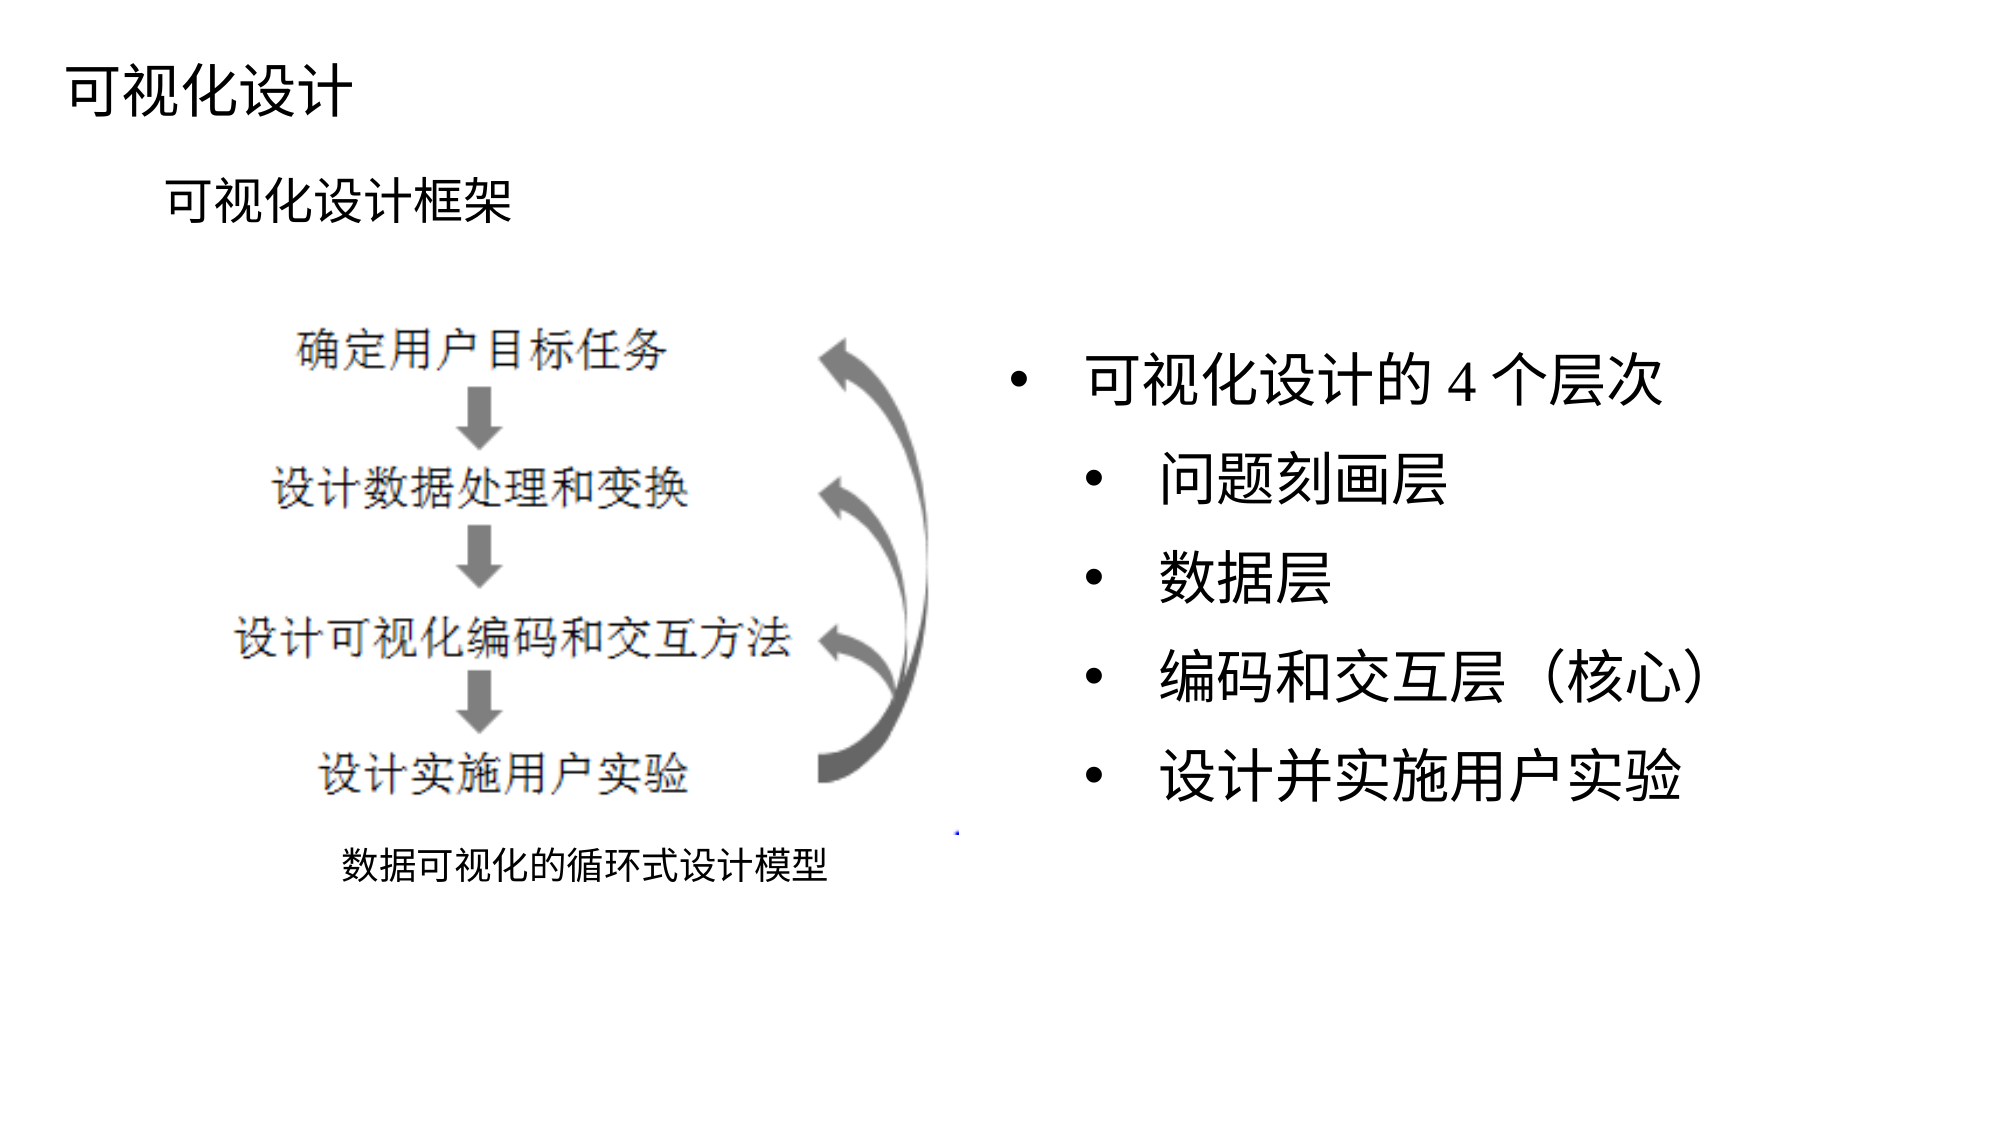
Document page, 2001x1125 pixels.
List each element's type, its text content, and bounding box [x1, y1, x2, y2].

text_box 可视化设计 [48, 46, 370, 132]
text_box 可视化设计的4个层次 问题刻画层 数据层 编码和交互层（核心） 设计并实施用户实验 [994, 318, 1854, 963]
text_box 可视化设计框架 [148, 162, 529, 238]
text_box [216, 289, 959, 895]
